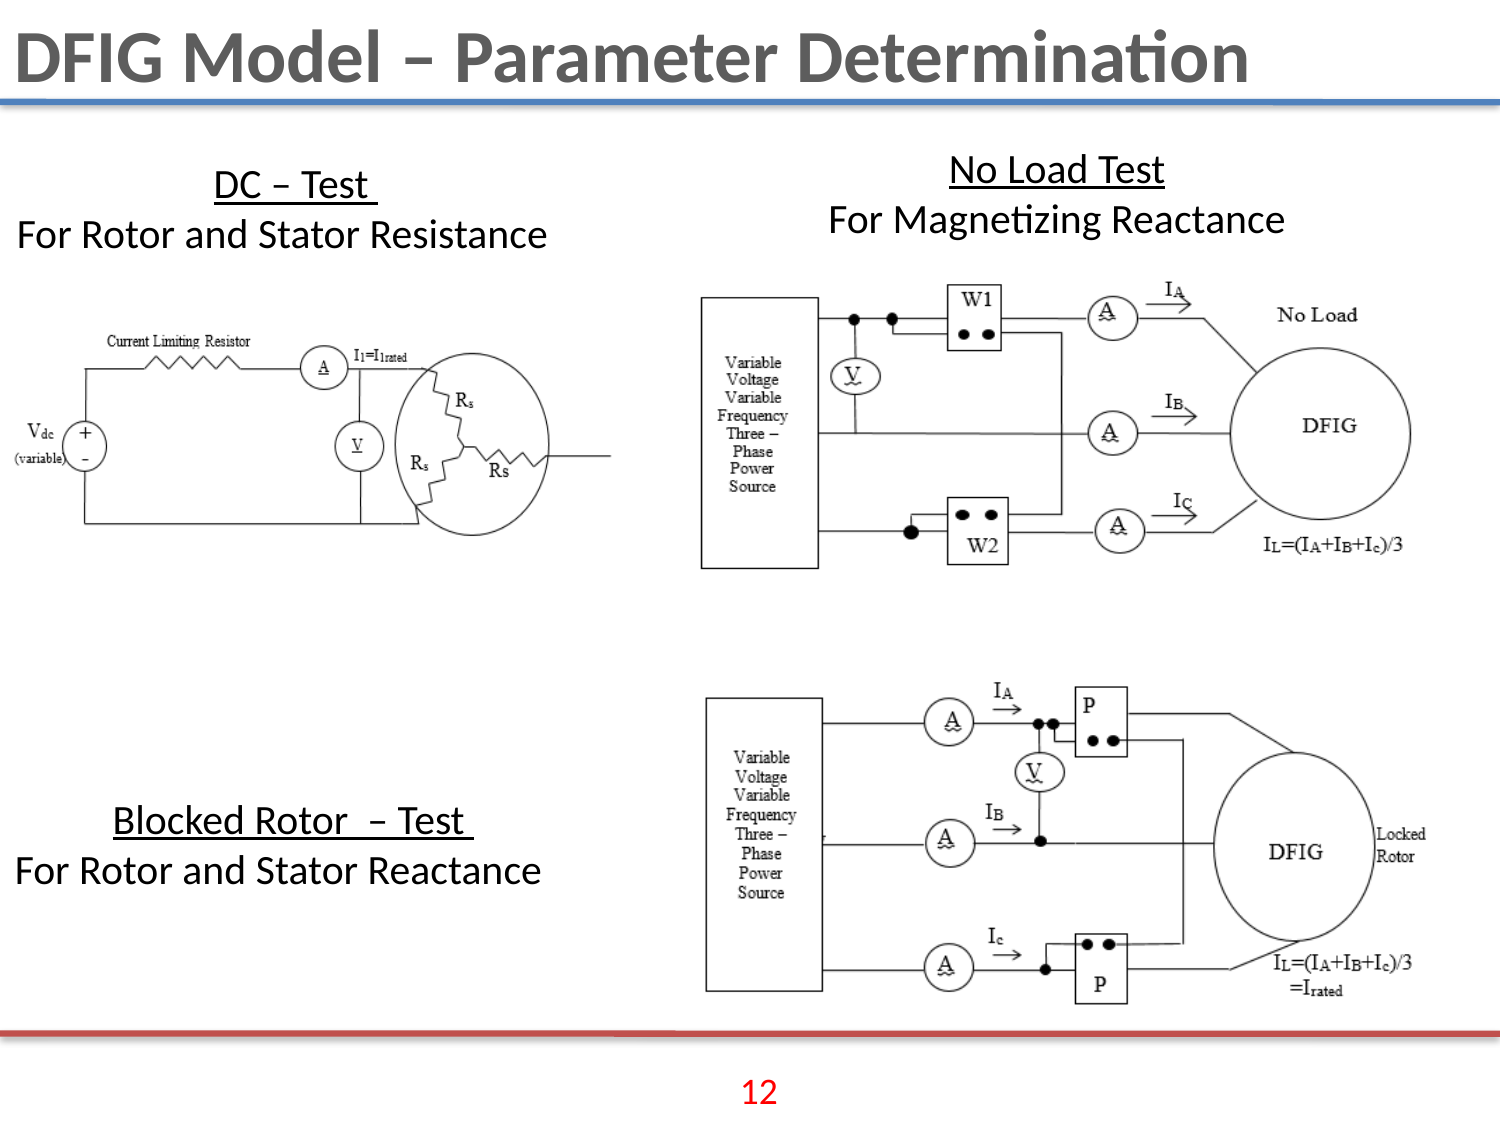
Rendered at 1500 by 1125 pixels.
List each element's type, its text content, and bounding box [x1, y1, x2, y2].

text_box DC – Test For Rotor and Stator Resistance [2, 149, 590, 265]
text_box DFIG Model – Parameter Determination [0, 0, 1463, 101]
picture [687, 265, 1438, 596]
picture [1, 321, 613, 545]
text_box 12 [724, 1059, 813, 1120]
text_box No Load Test For Magnetizing Reactance [763, 134, 1351, 249]
picture [681, 674, 1433, 1013]
text_box Blocked Rotor – Test For Rotor and Stator Reactance [0, 785, 588, 901]
